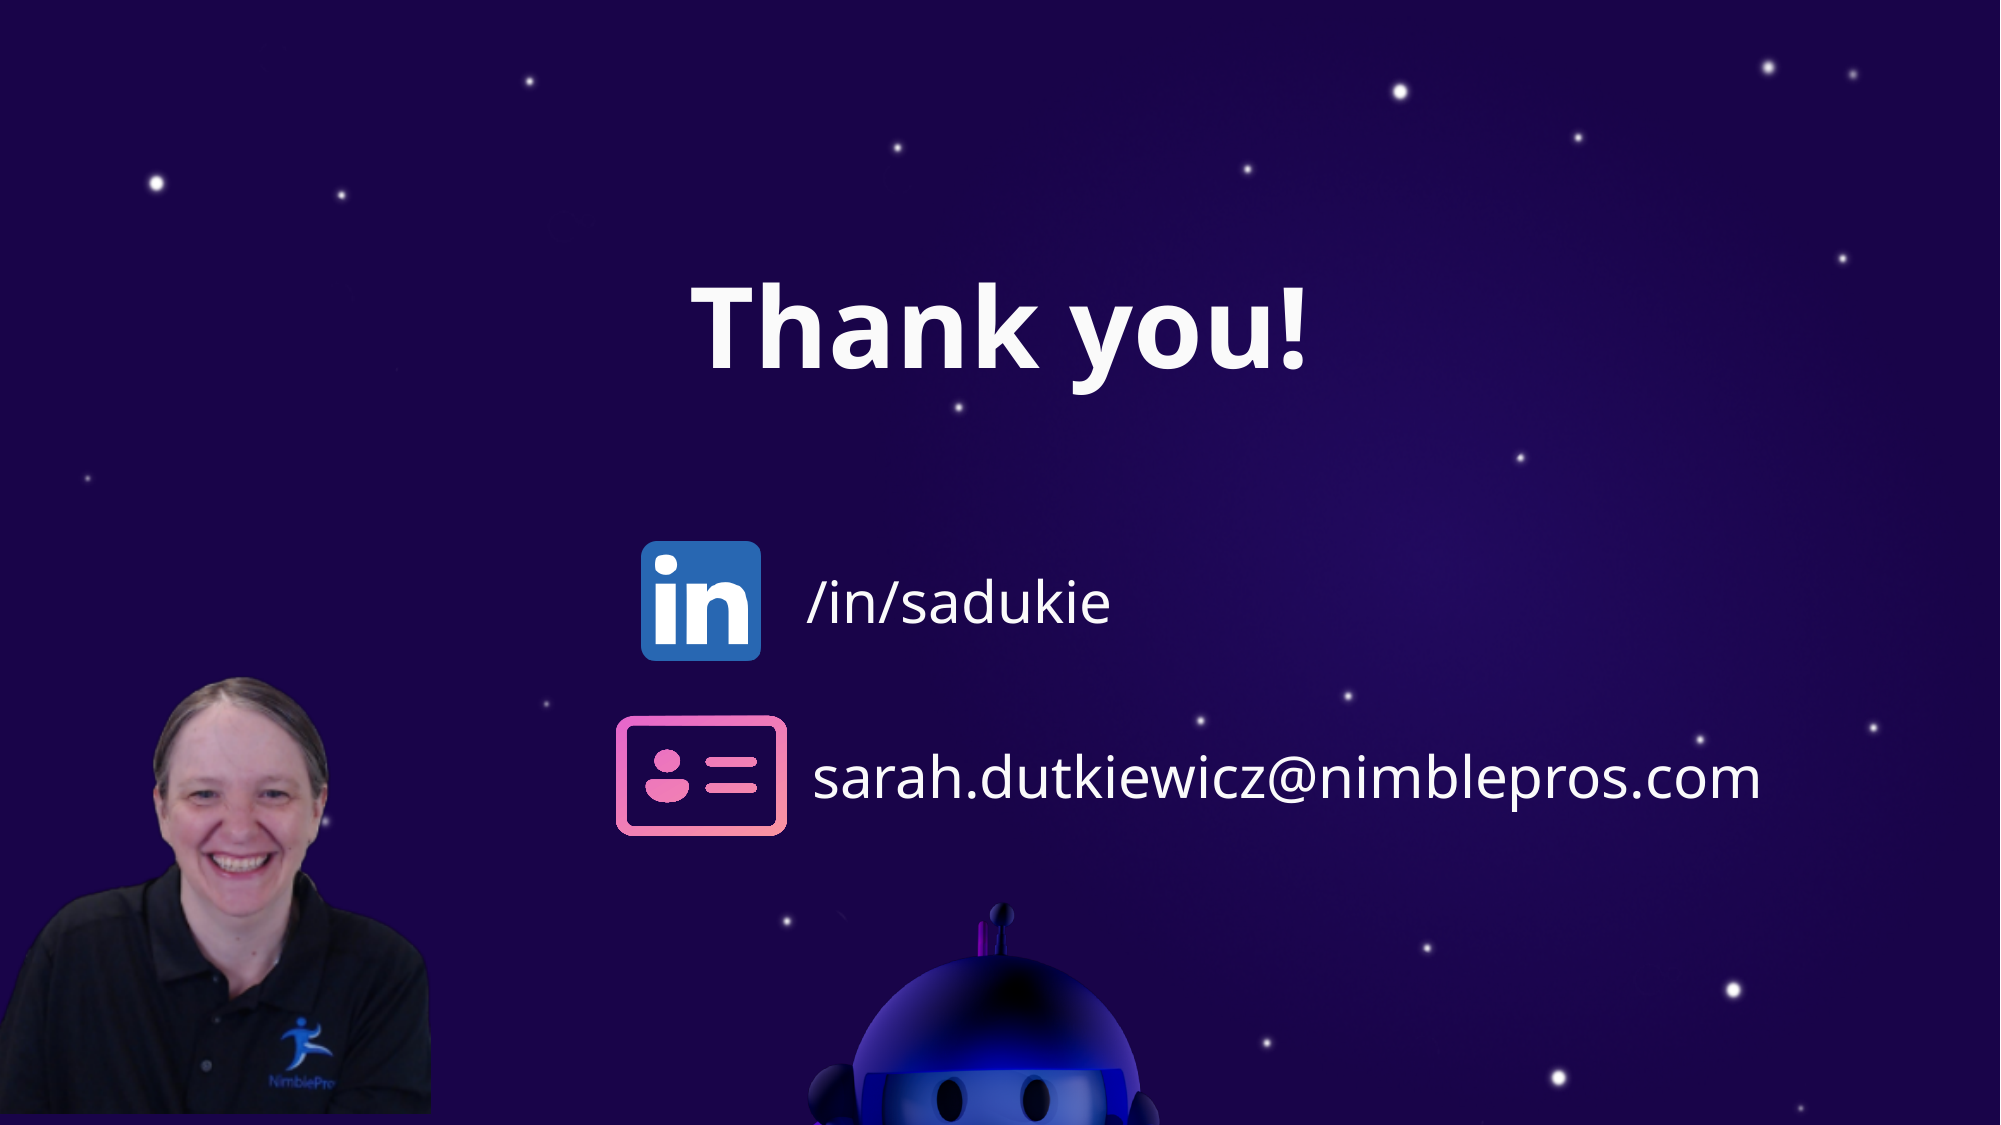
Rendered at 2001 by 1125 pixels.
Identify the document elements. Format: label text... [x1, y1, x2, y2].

text_box sarah.dutkiewicz@nimblepros.com [797, 732, 1834, 818]
title Thank you! [543, 255, 1457, 392]
text_box /in/sadukie [791, 558, 1129, 643]
text_box [616, 715, 787, 836]
picture [0, 0, 2000, 1125]
